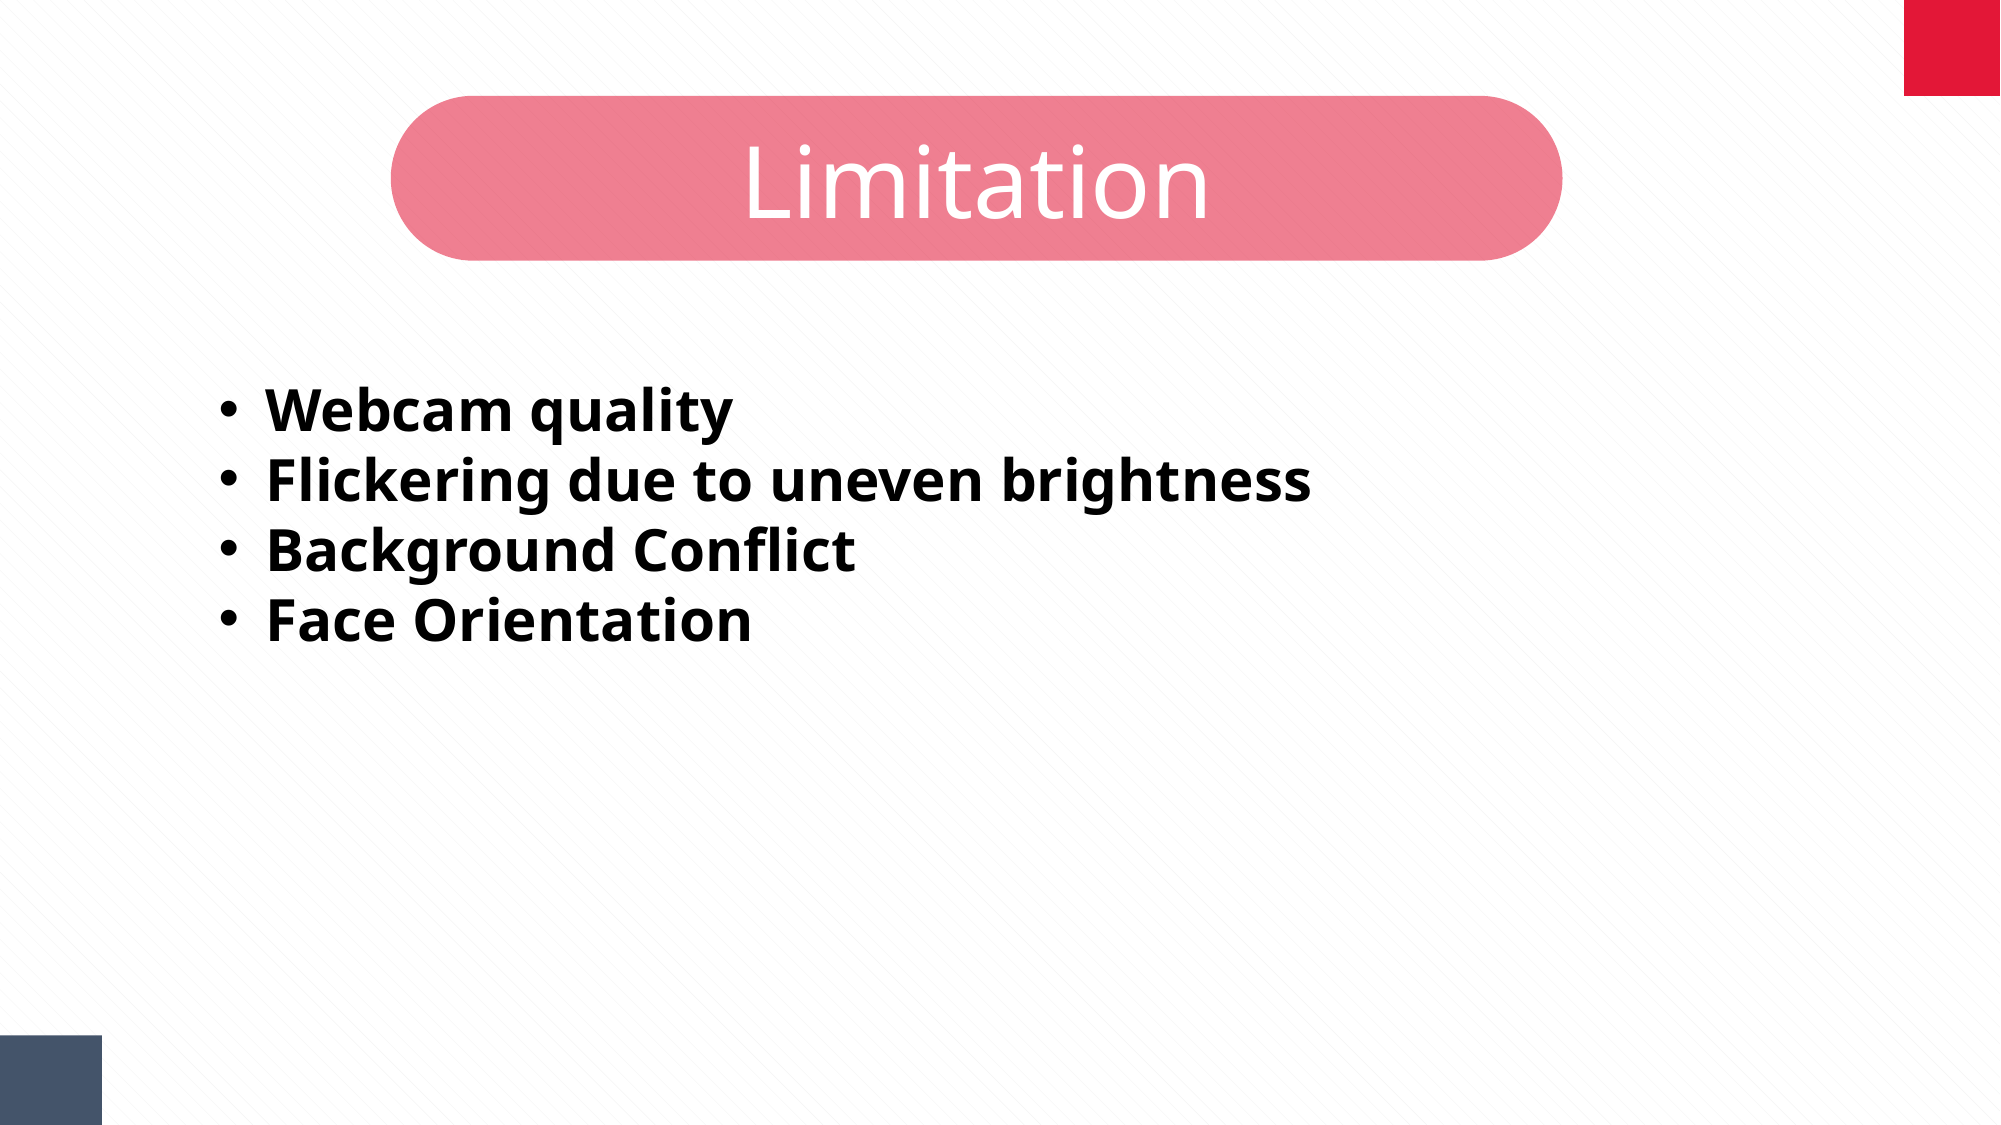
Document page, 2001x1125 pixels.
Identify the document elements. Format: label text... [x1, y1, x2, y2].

text_box [0, 1034, 103, 1125]
text_box [1903, 0, 2000, 97]
text_box Webcam quality Flickering due to uneven brightness Background Conflict Face Orientation [203, 365, 1606, 661]
text_box Limitation [389, 94, 1564, 262]
